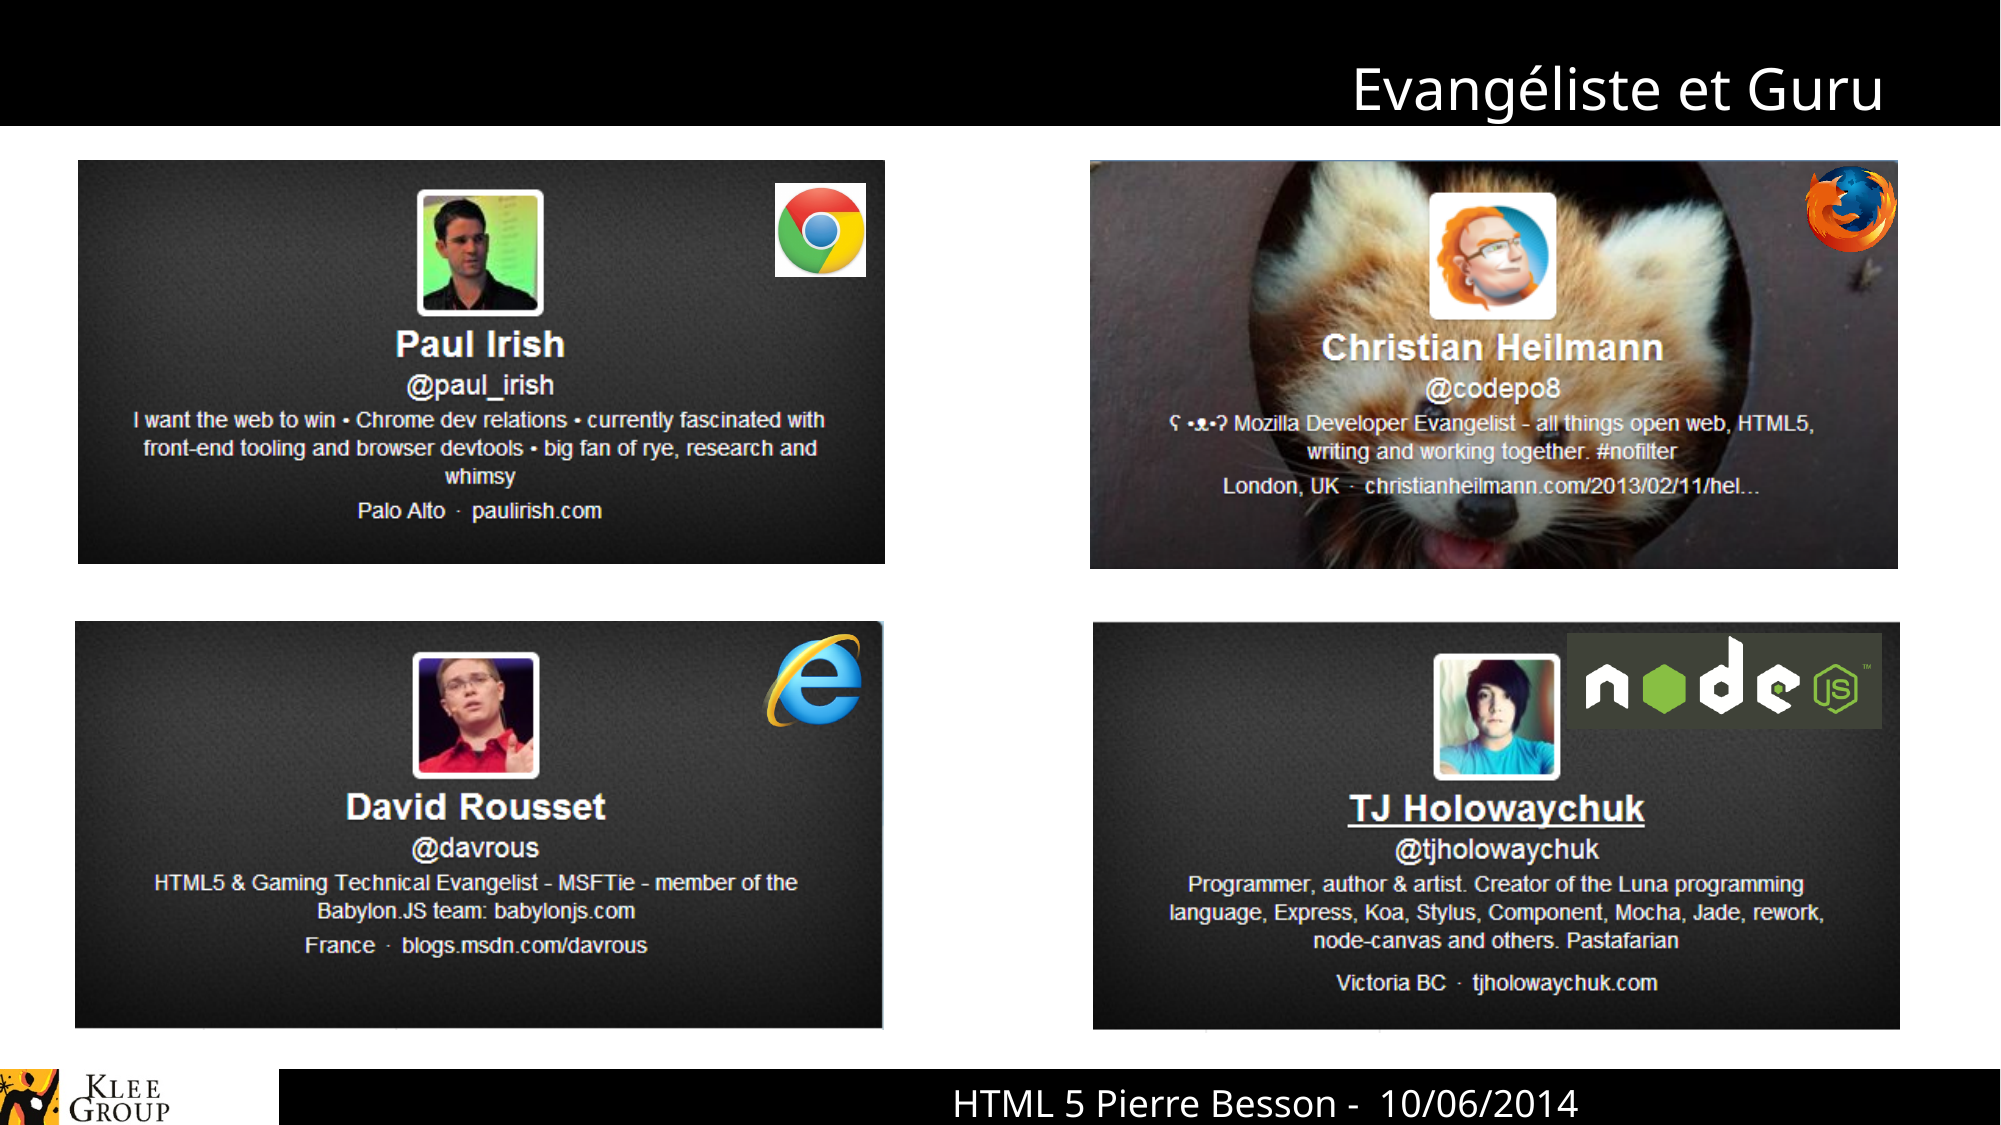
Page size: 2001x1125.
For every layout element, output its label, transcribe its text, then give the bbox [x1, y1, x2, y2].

text_box Evangéliste et Guru [99, 45, 1900, 126]
picture [78, 160, 886, 565]
picture [1093, 621, 1901, 1033]
picture [0, 1069, 170, 1125]
picture [75, 621, 884, 1030]
picture [1090, 160, 1898, 569]
